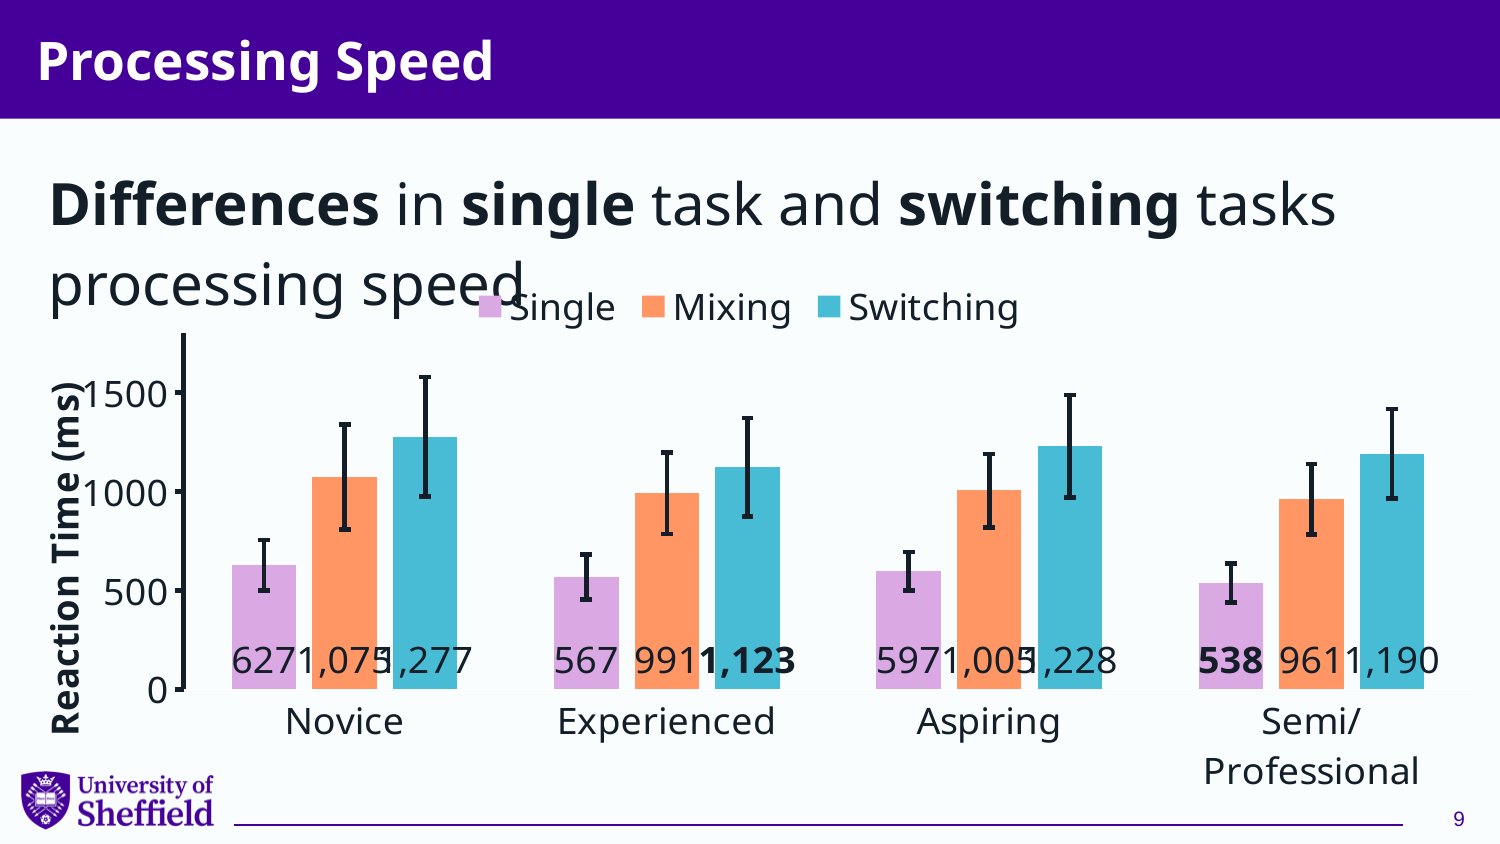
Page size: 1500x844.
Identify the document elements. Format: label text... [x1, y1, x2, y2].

chart [26, 263, 1474, 796]
slide_number 9 [1402, 786, 1480, 844]
picture [21, 771, 214, 830]
list Differences in single task and switching tasks processing speed [21, 141, 1468, 267]
title Processing Speed [21, 12, 1366, 107]
